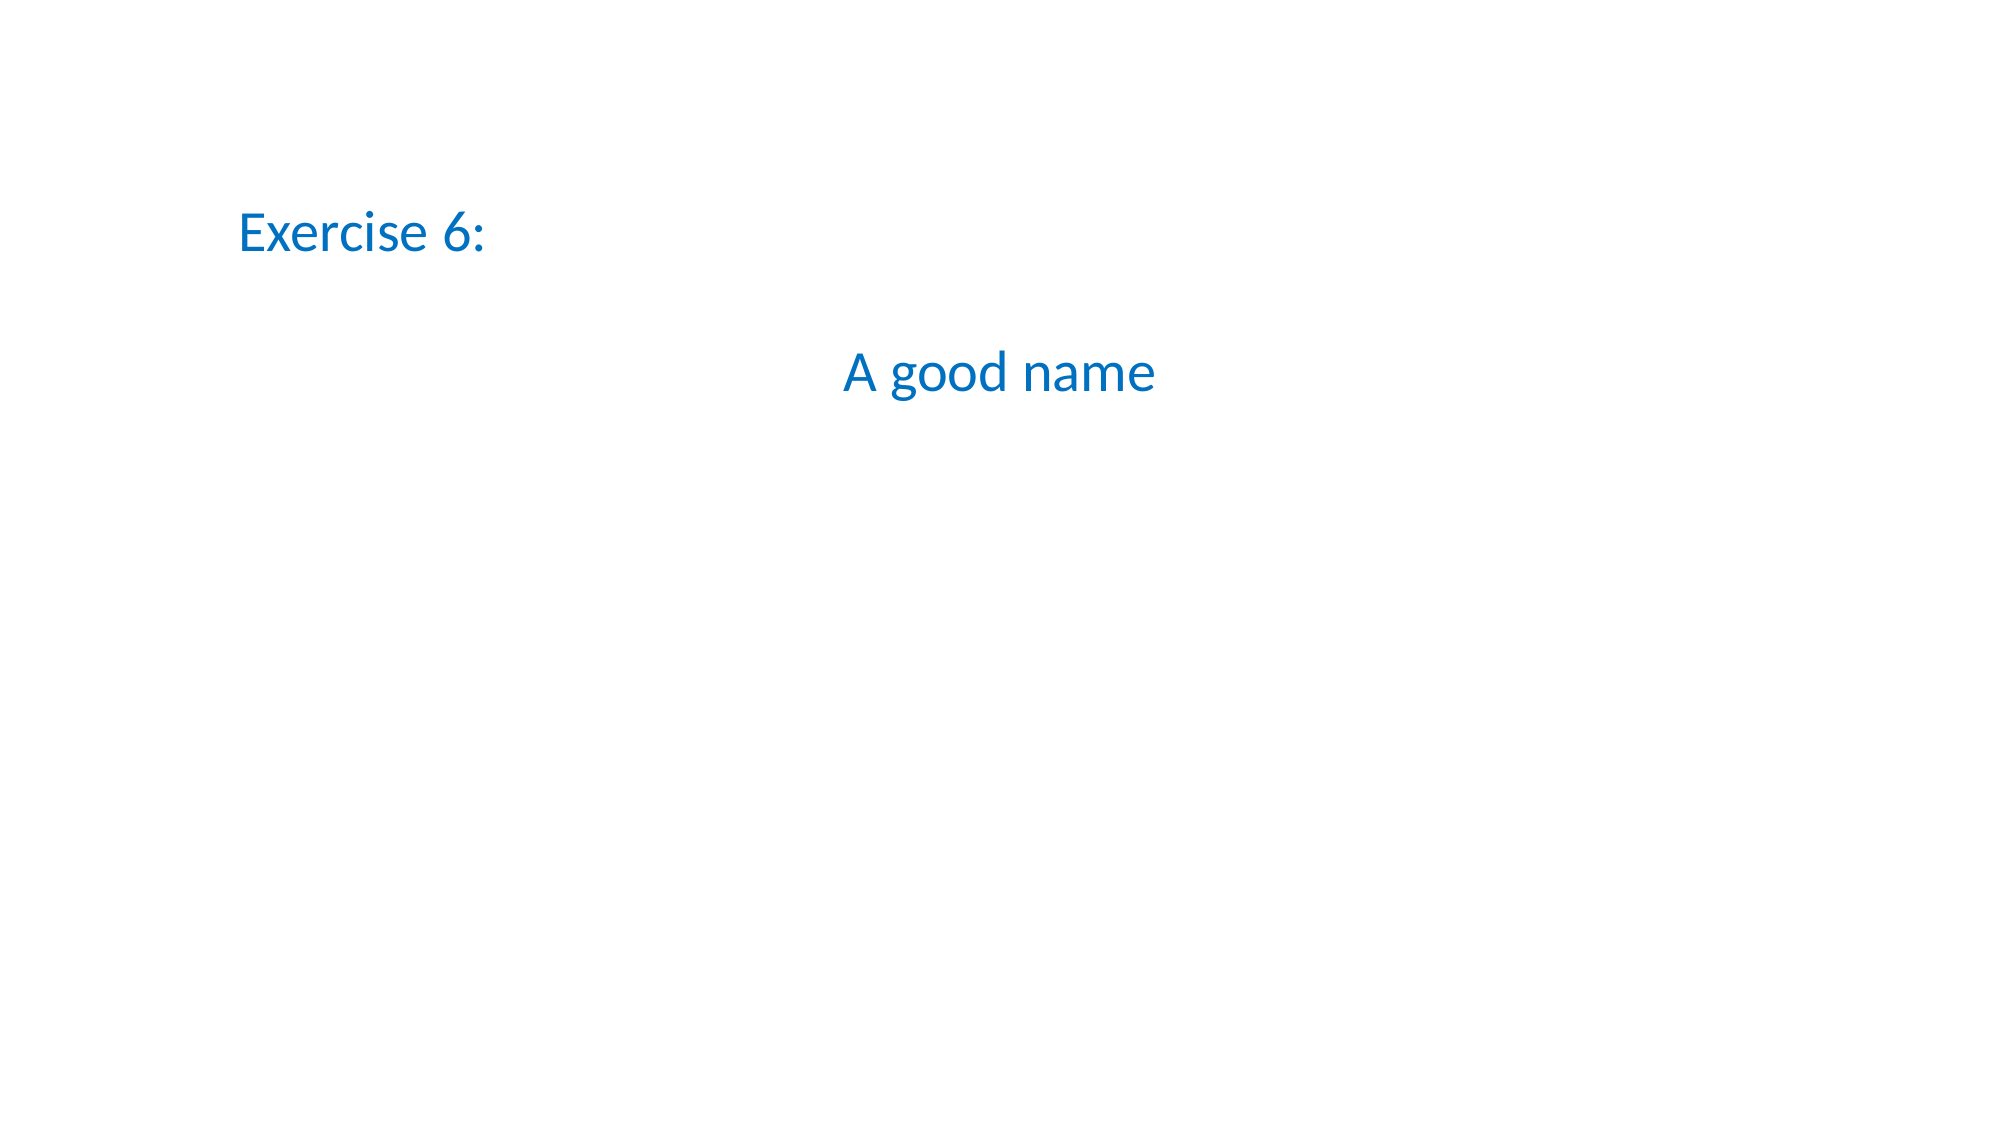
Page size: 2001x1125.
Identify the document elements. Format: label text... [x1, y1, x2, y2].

text_box Exercise 6: A good name [223, 185, 1777, 411]
